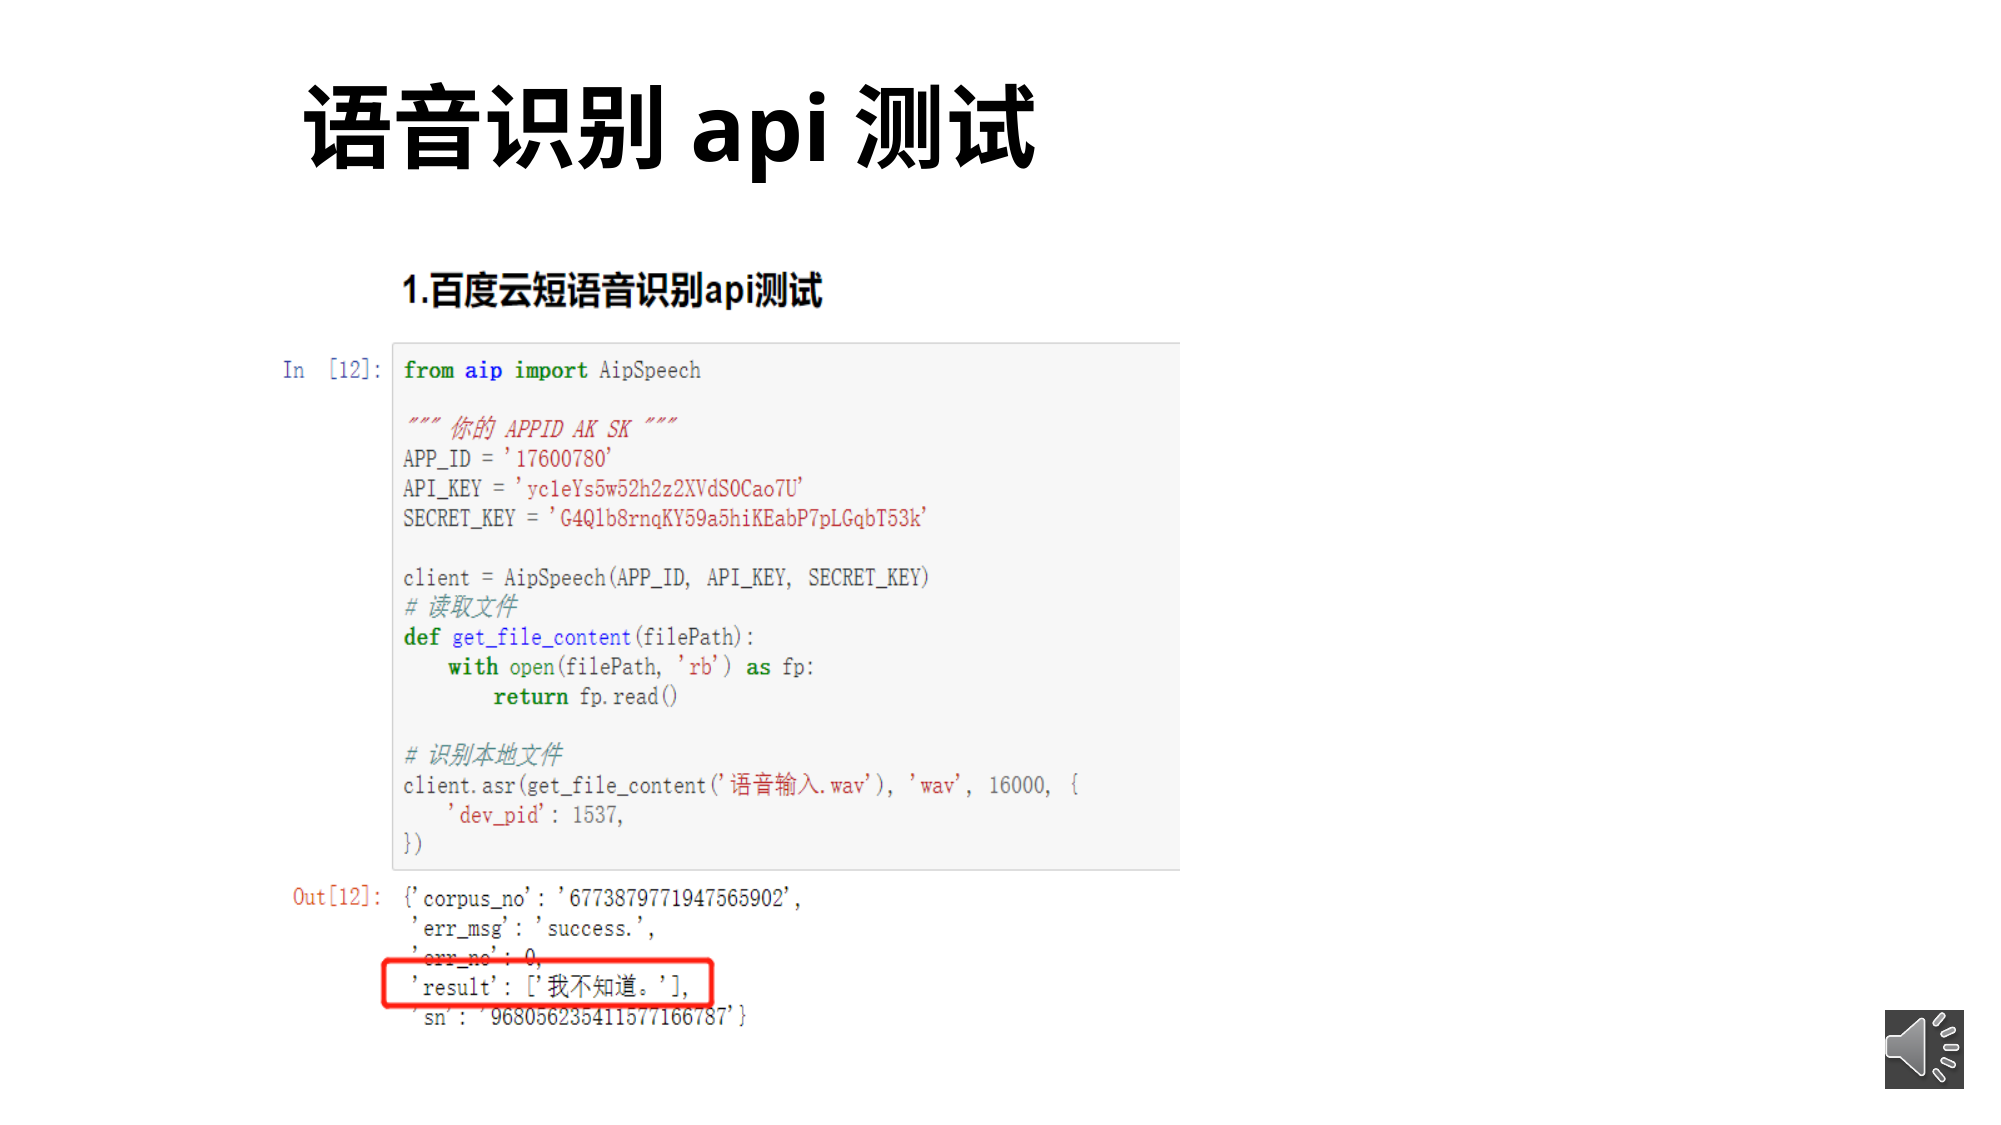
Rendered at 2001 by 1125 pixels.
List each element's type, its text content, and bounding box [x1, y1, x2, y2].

picture [1884, 1009, 1965, 1090]
picture [252, 248, 1180, 1056]
title 语音识别api测试 [122, 28, 1217, 189]
